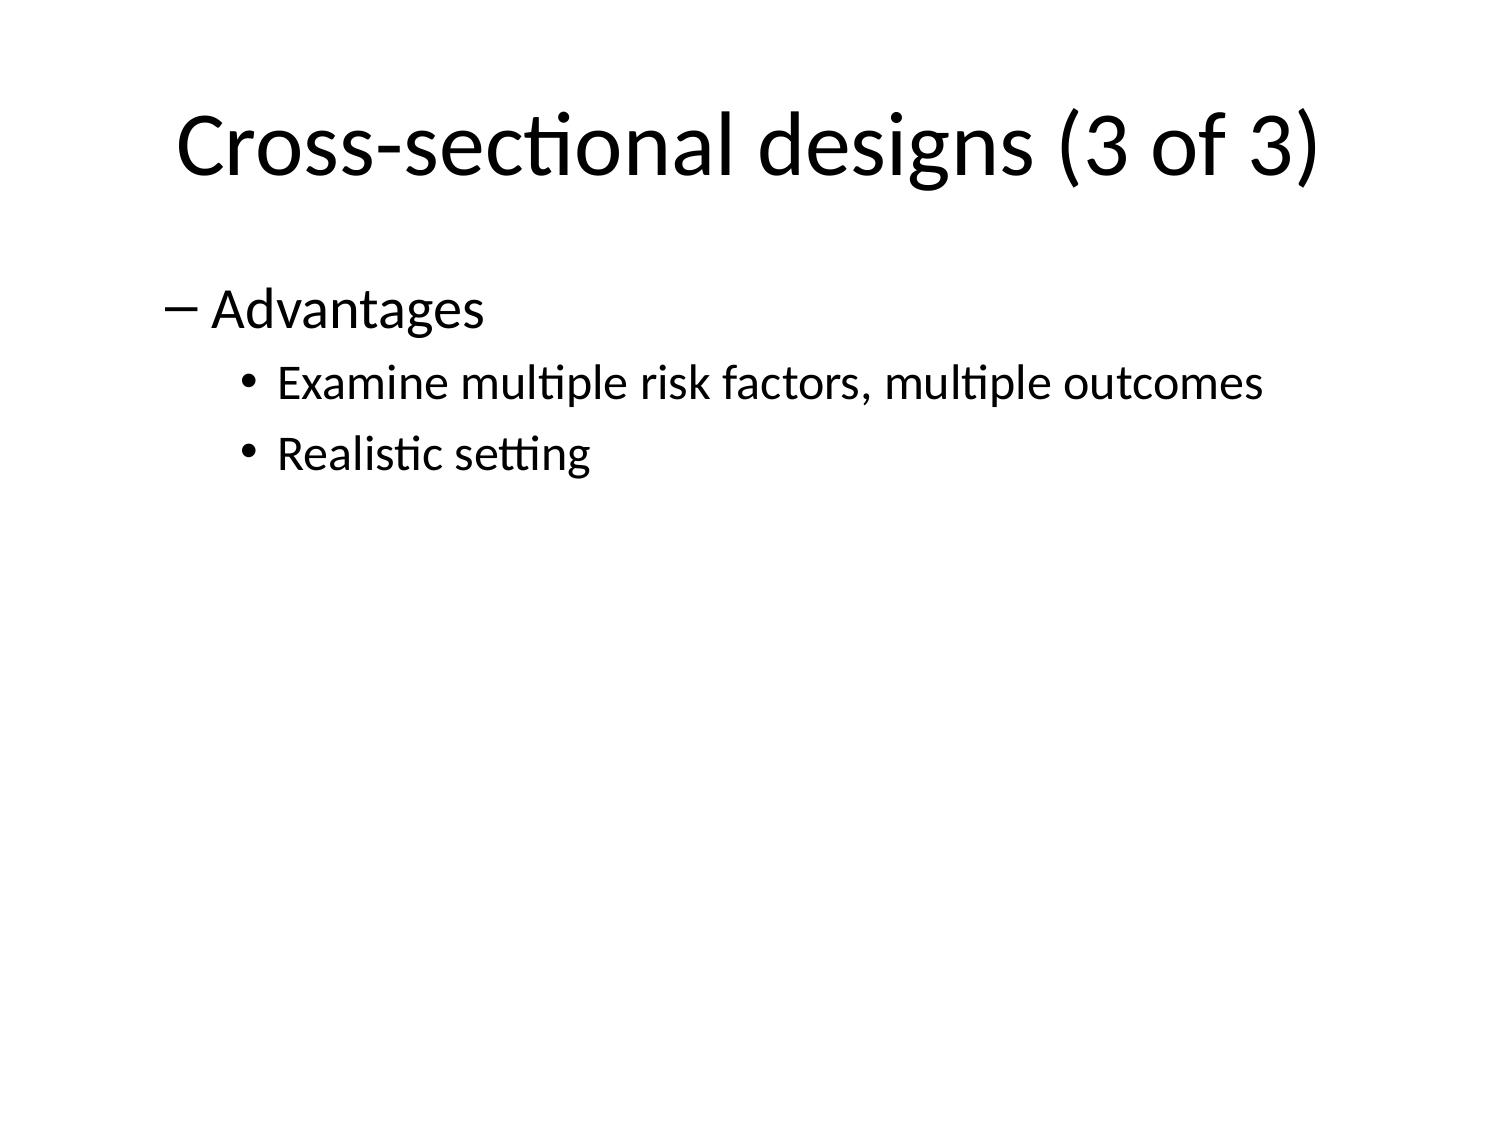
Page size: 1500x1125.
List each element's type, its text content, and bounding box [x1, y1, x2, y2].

list Advantages Examine multiple risk factors, multiple outcomes Realistic setting [75, 262, 1425, 1005]
title Cross-sectional designs (3 of 3) [75, 45, 1425, 233]
